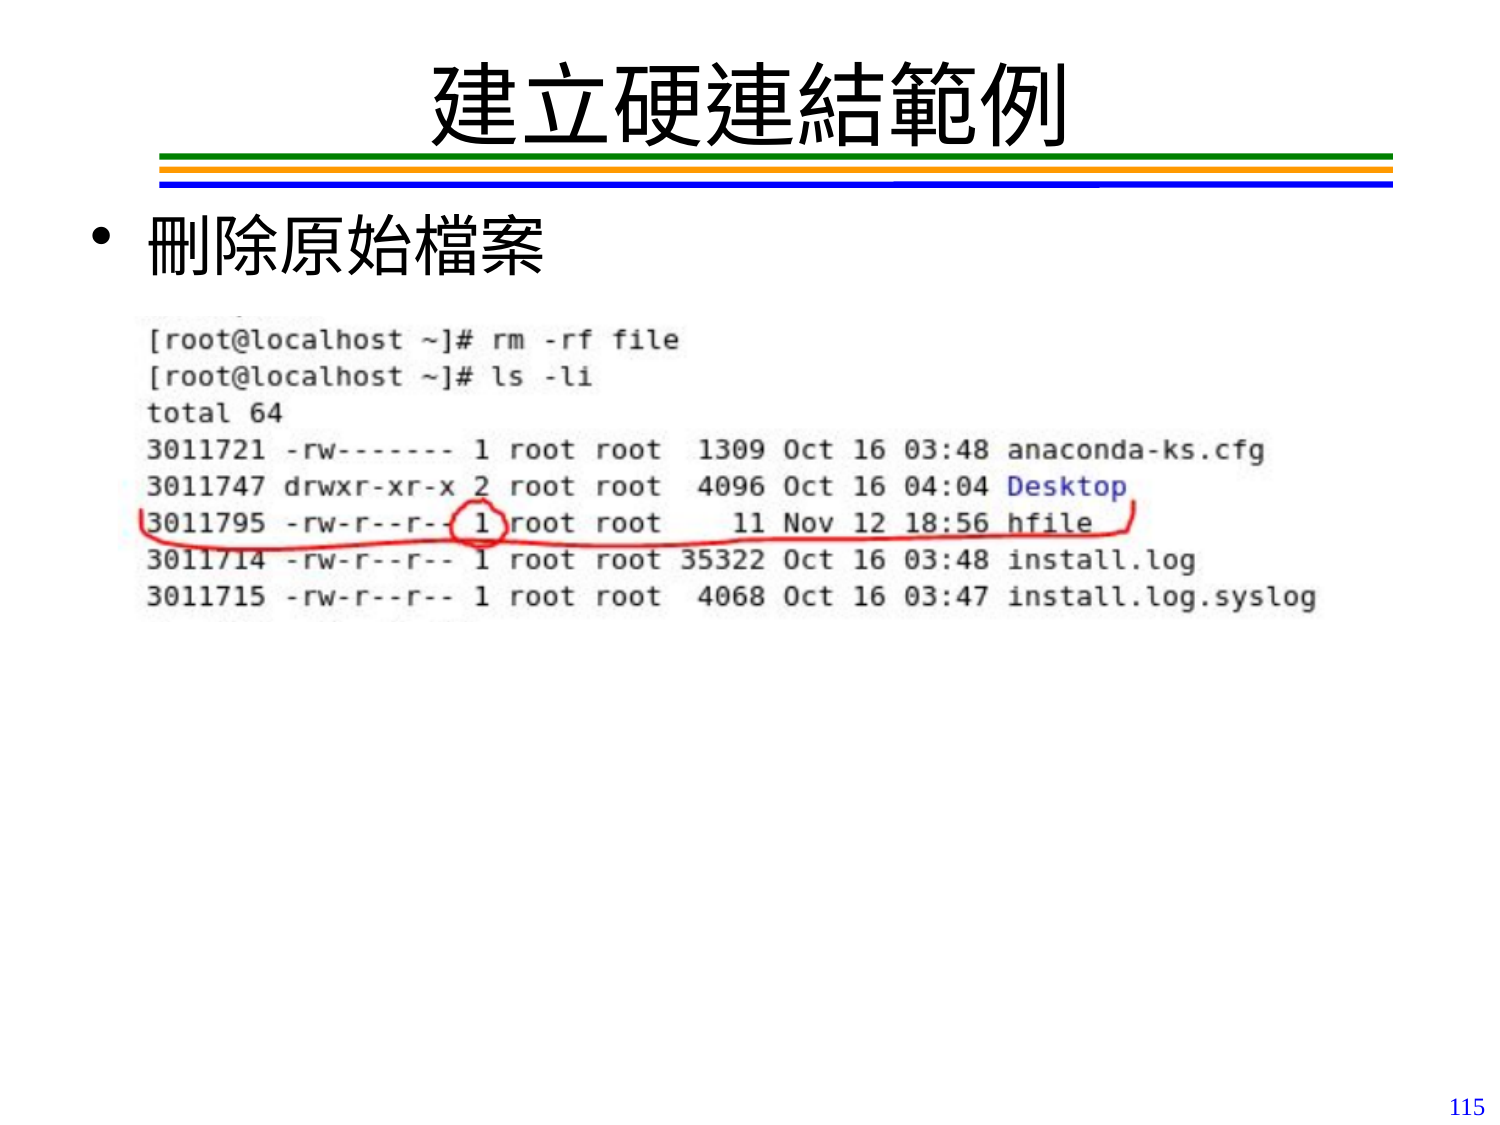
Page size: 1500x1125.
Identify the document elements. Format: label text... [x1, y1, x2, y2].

list 刪除原始檔案 [75, 196, 1425, 1119]
title 建立硬連結範例 [75, 45, 1425, 161]
picture [111, 315, 1370, 622]
slide_number 115 [1150, 1082, 1500, 1119]
